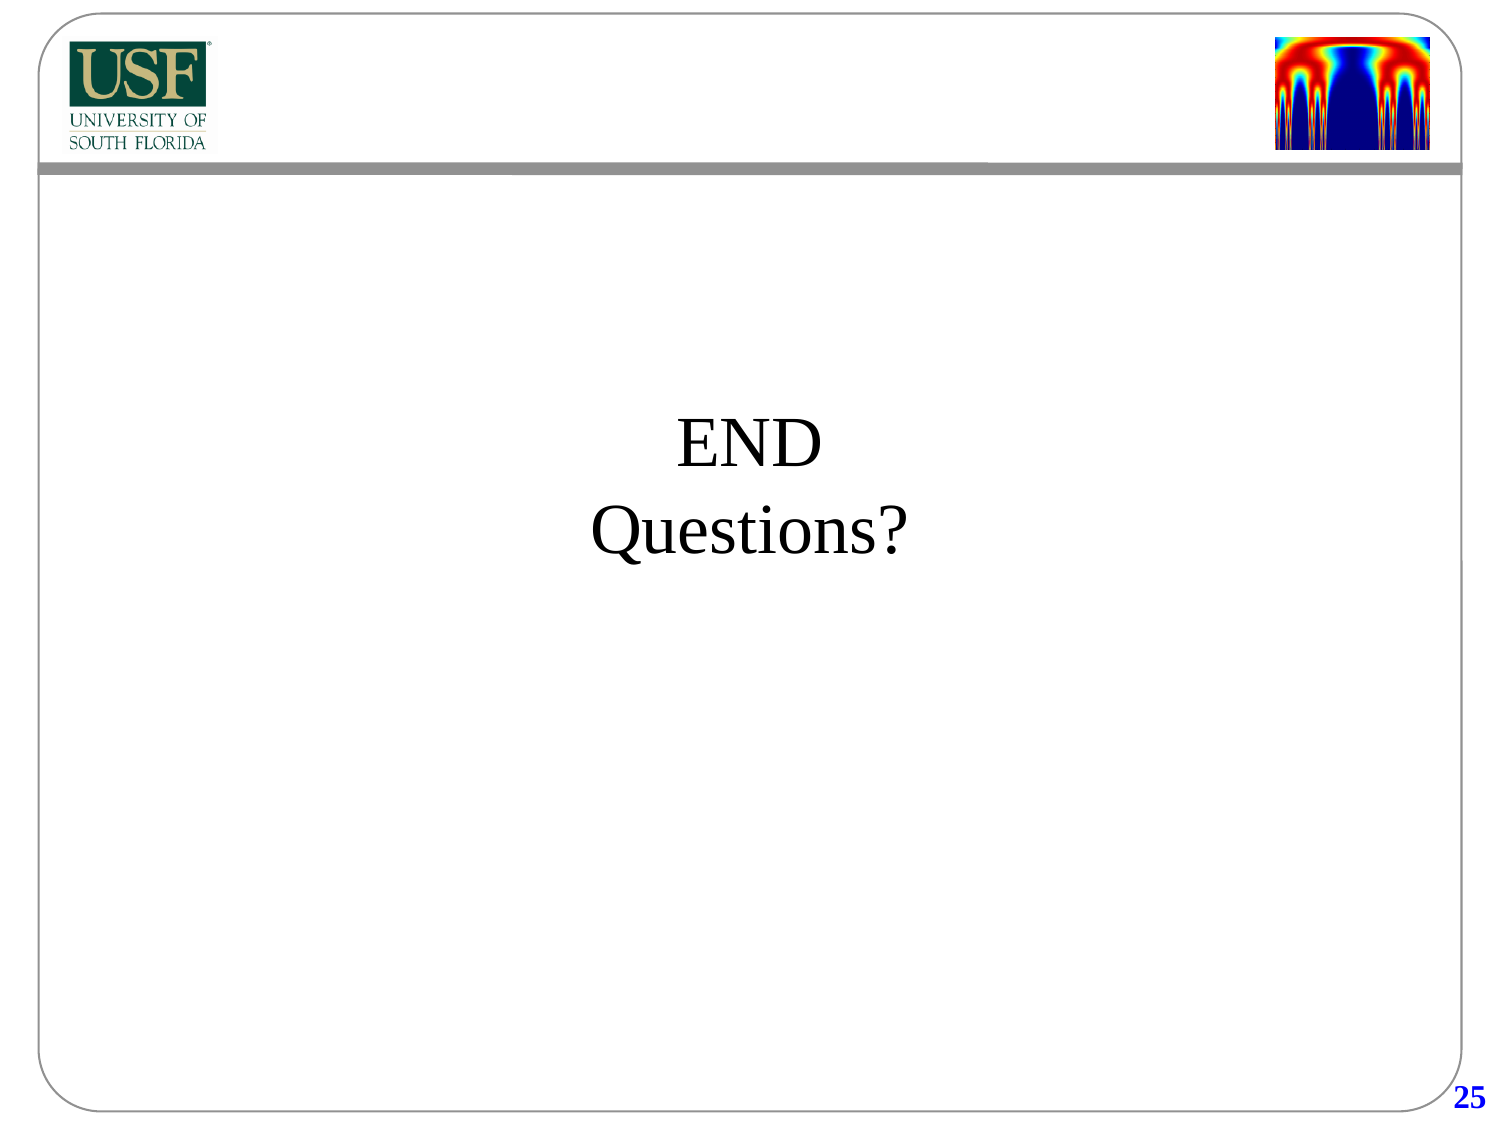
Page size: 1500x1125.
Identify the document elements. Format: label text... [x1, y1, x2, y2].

picture [62, 36, 218, 154]
picture [1275, 37, 1430, 150]
picture [1421, 37, 1430, 48]
title END Questions? [111, 386, 1388, 576]
picture [1275, 37, 1280, 48]
